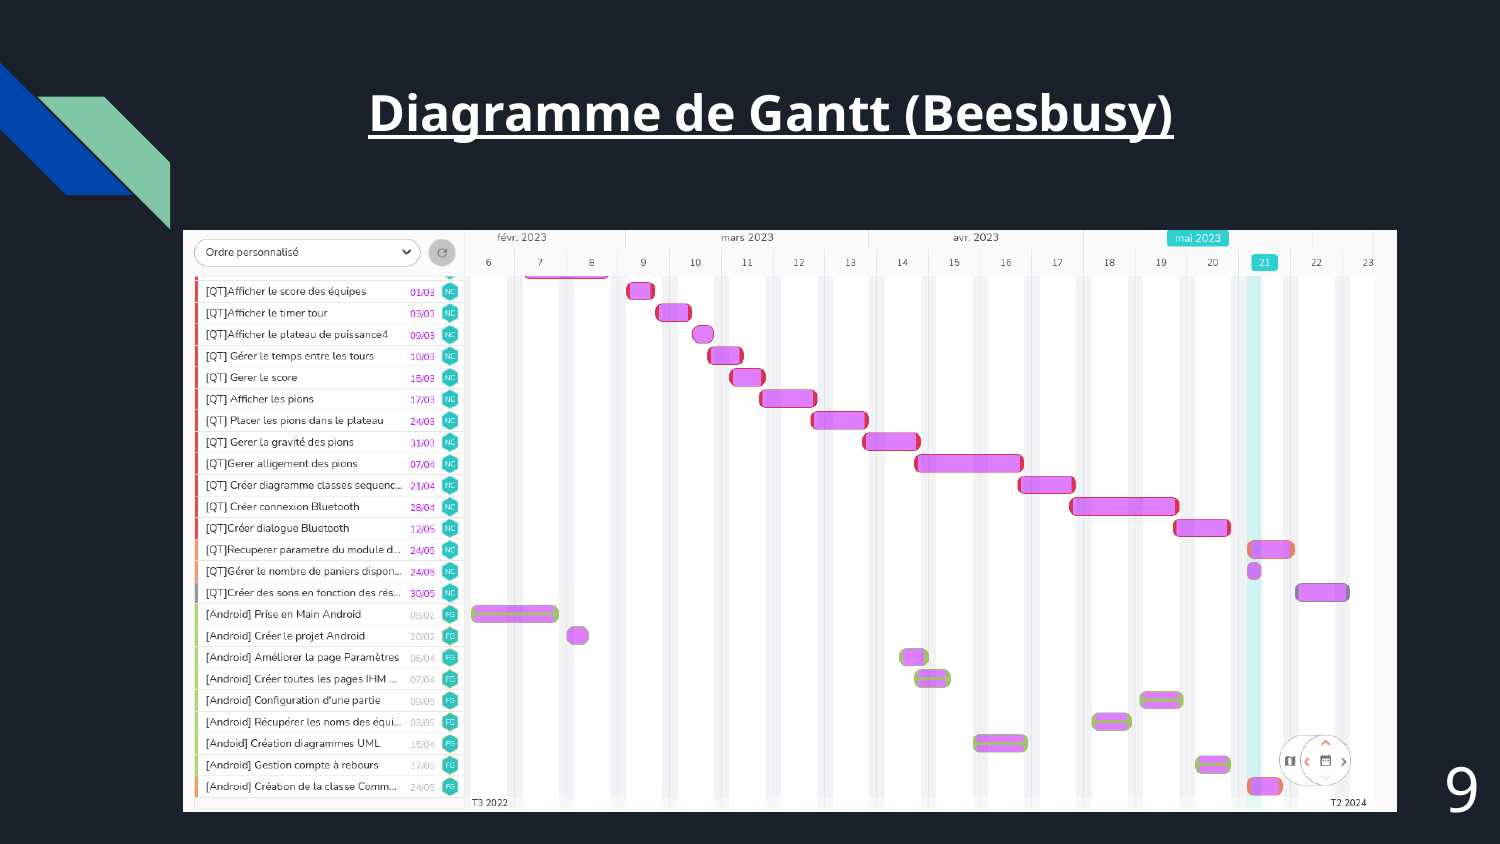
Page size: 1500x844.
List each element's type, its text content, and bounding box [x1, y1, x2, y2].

picture [183, 229, 1397, 812]
text_box 9 [1429, 734, 1500, 840]
title Diagramme de Gantt (Beesbusy) [21, 62, 1500, 213]
